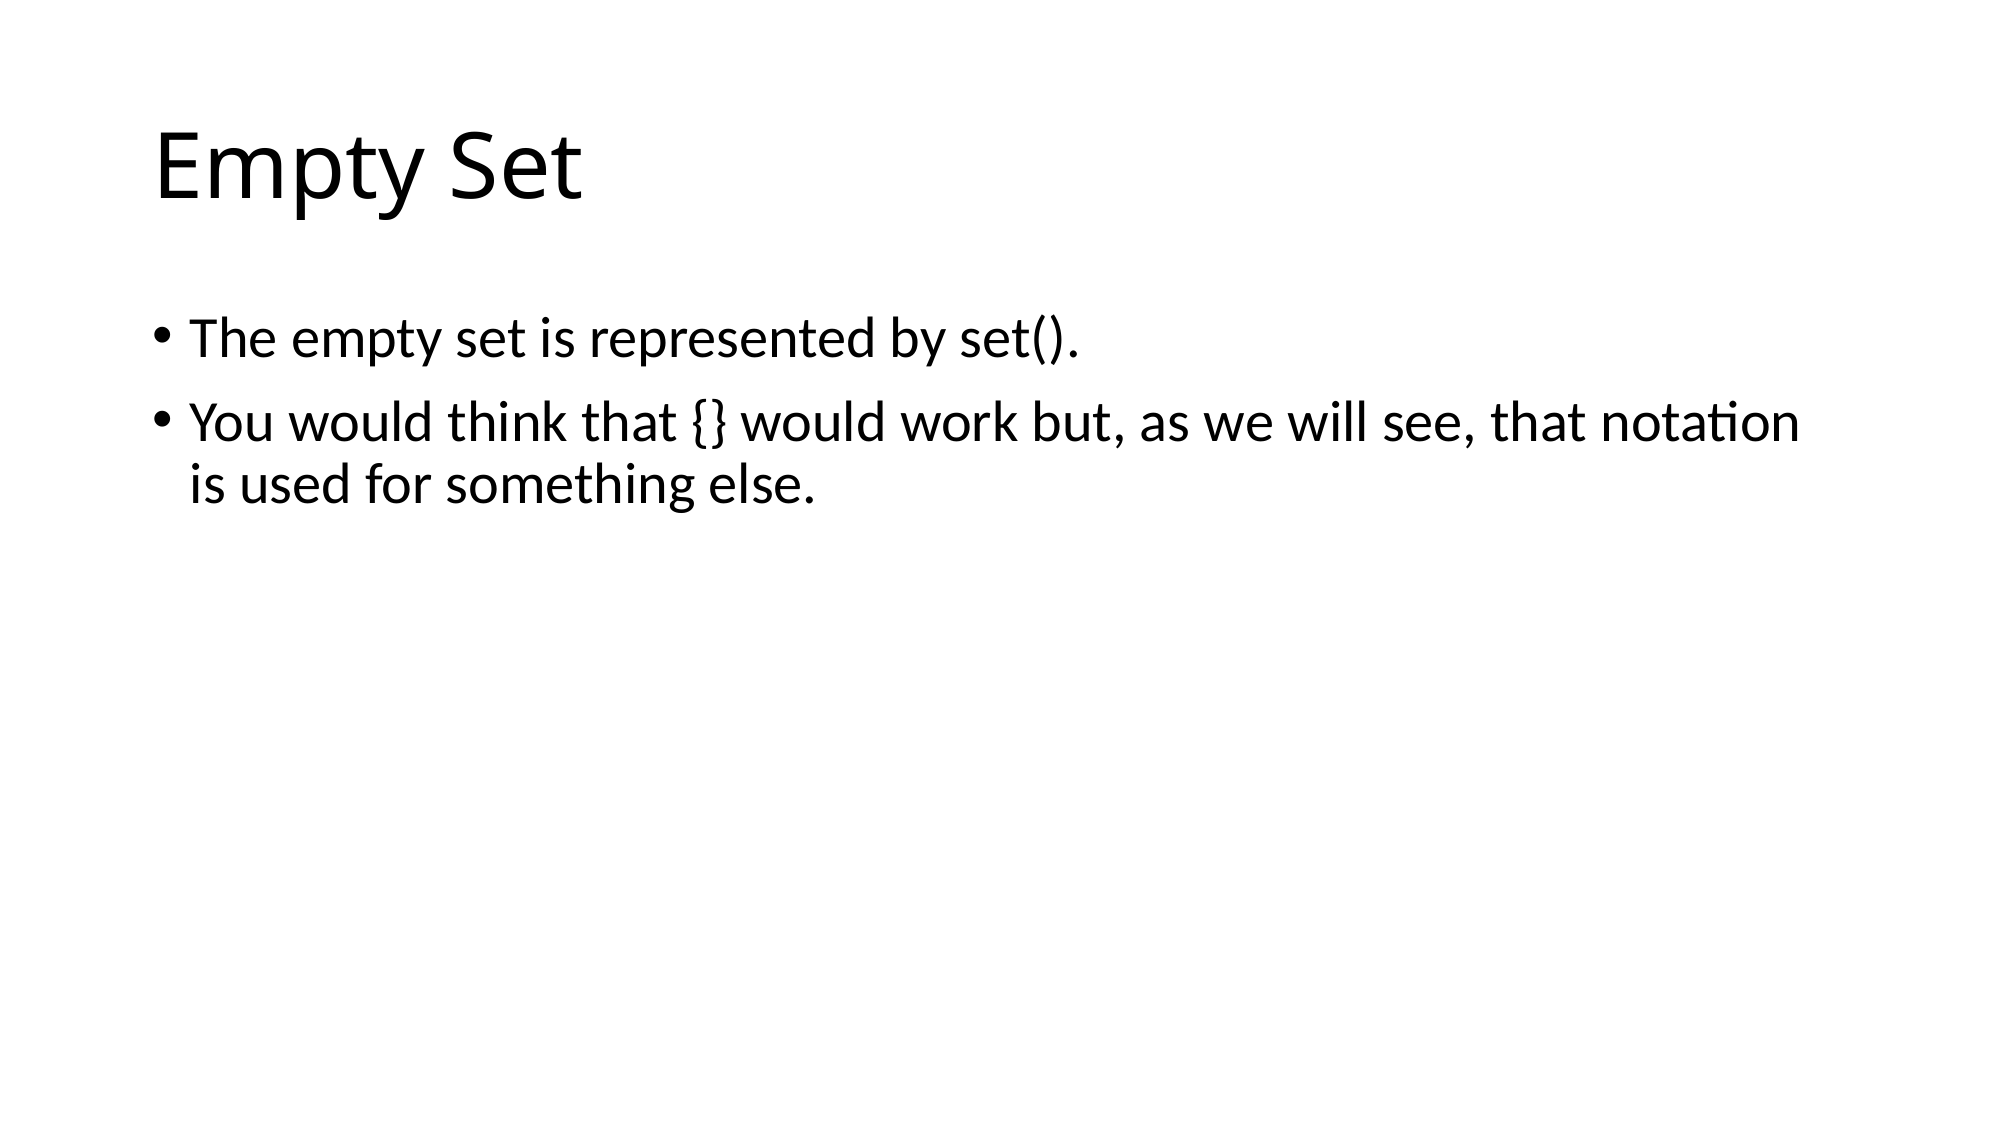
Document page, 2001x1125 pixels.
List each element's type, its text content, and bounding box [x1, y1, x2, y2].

list The empty set is represented by set(). You would think that {} would work but, as we will see, that notation is used for something else. [137, 299, 1863, 1014]
title Empty Set [137, 59, 1863, 278]
